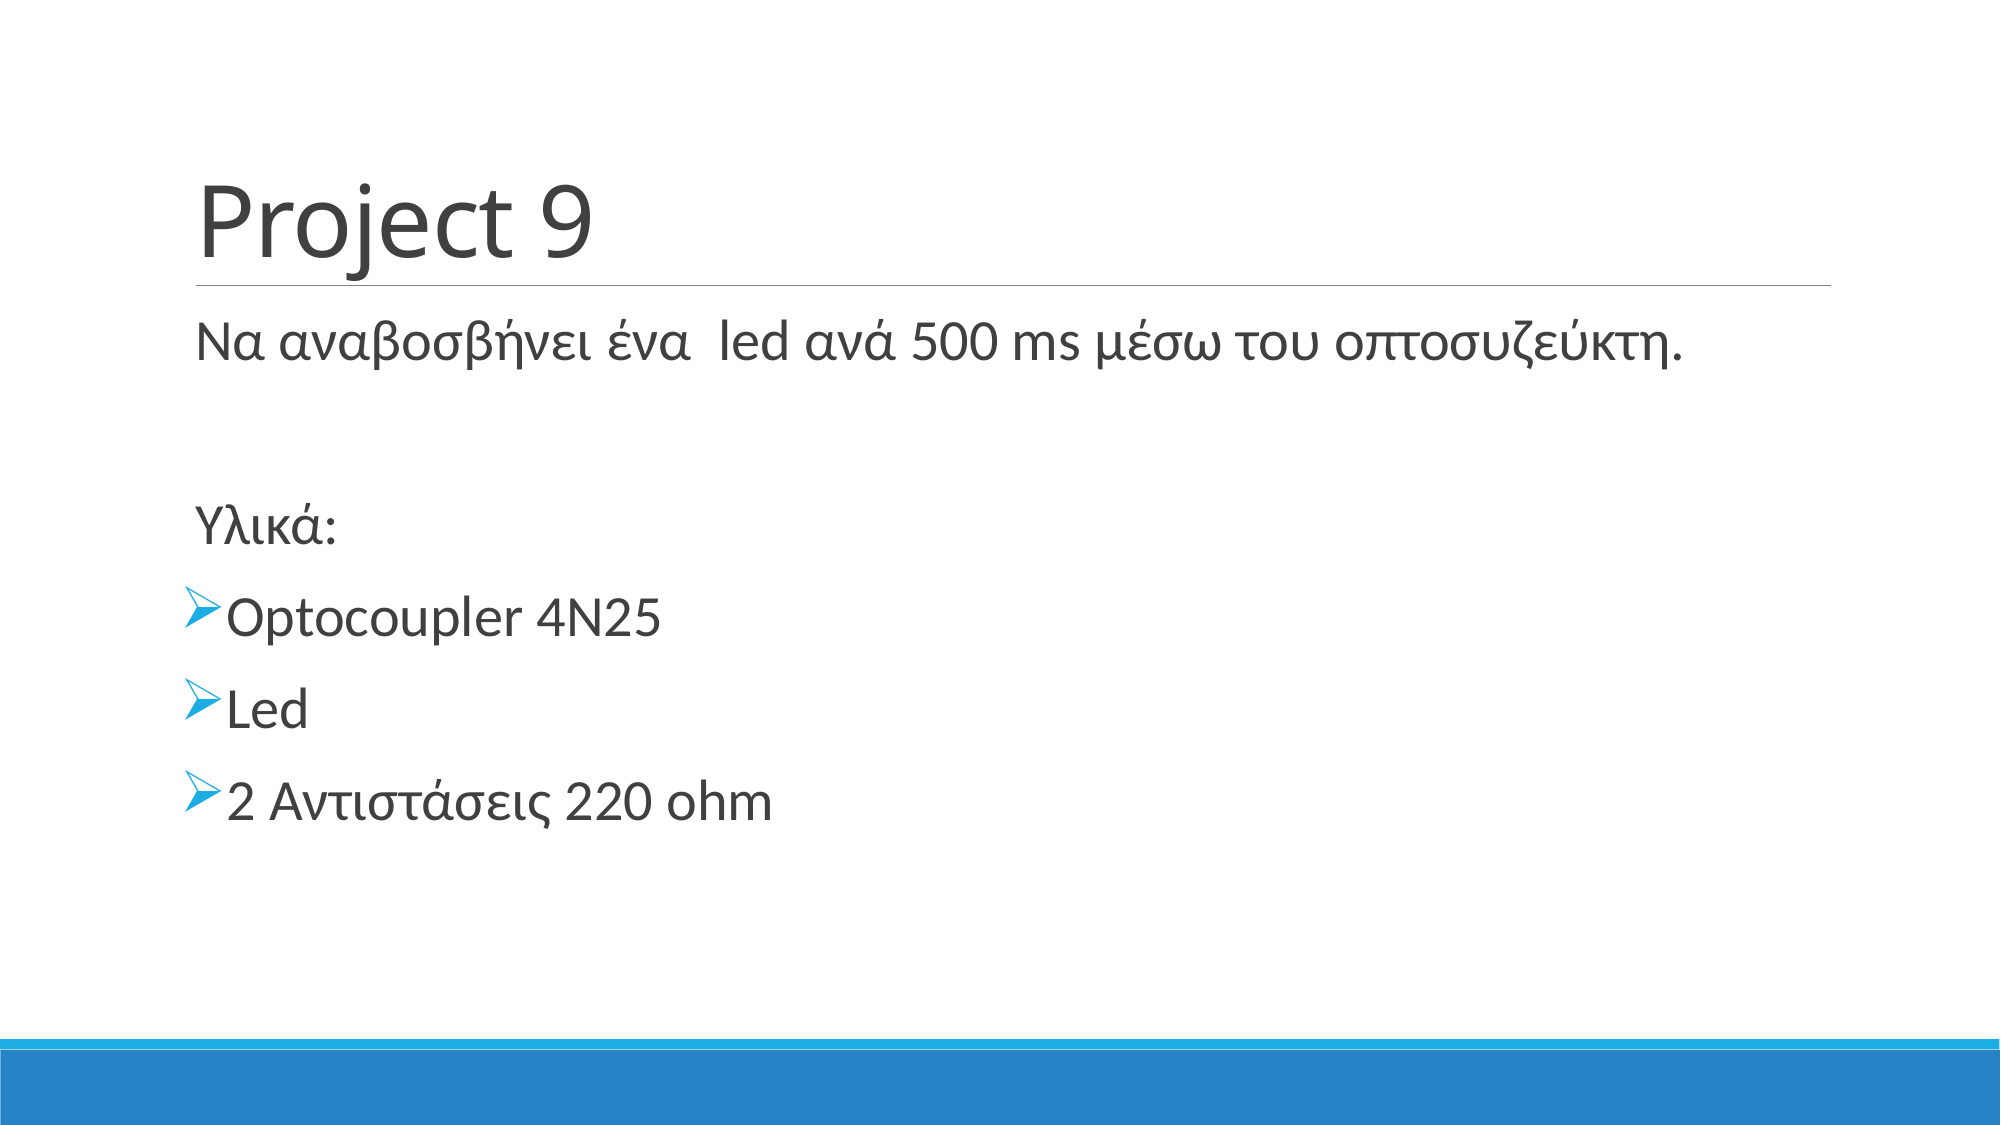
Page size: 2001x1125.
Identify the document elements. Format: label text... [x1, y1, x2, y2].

list Να αναβοσβήνει ένα led ανά 500 ms μέσω του οπτοσυζεύκτη. Υλικά: Optocoupler 4N25 Led 2 Αντιστάσεις 220 ohm [180, 302, 1830, 963]
title Project 9 [180, 47, 1830, 285]
